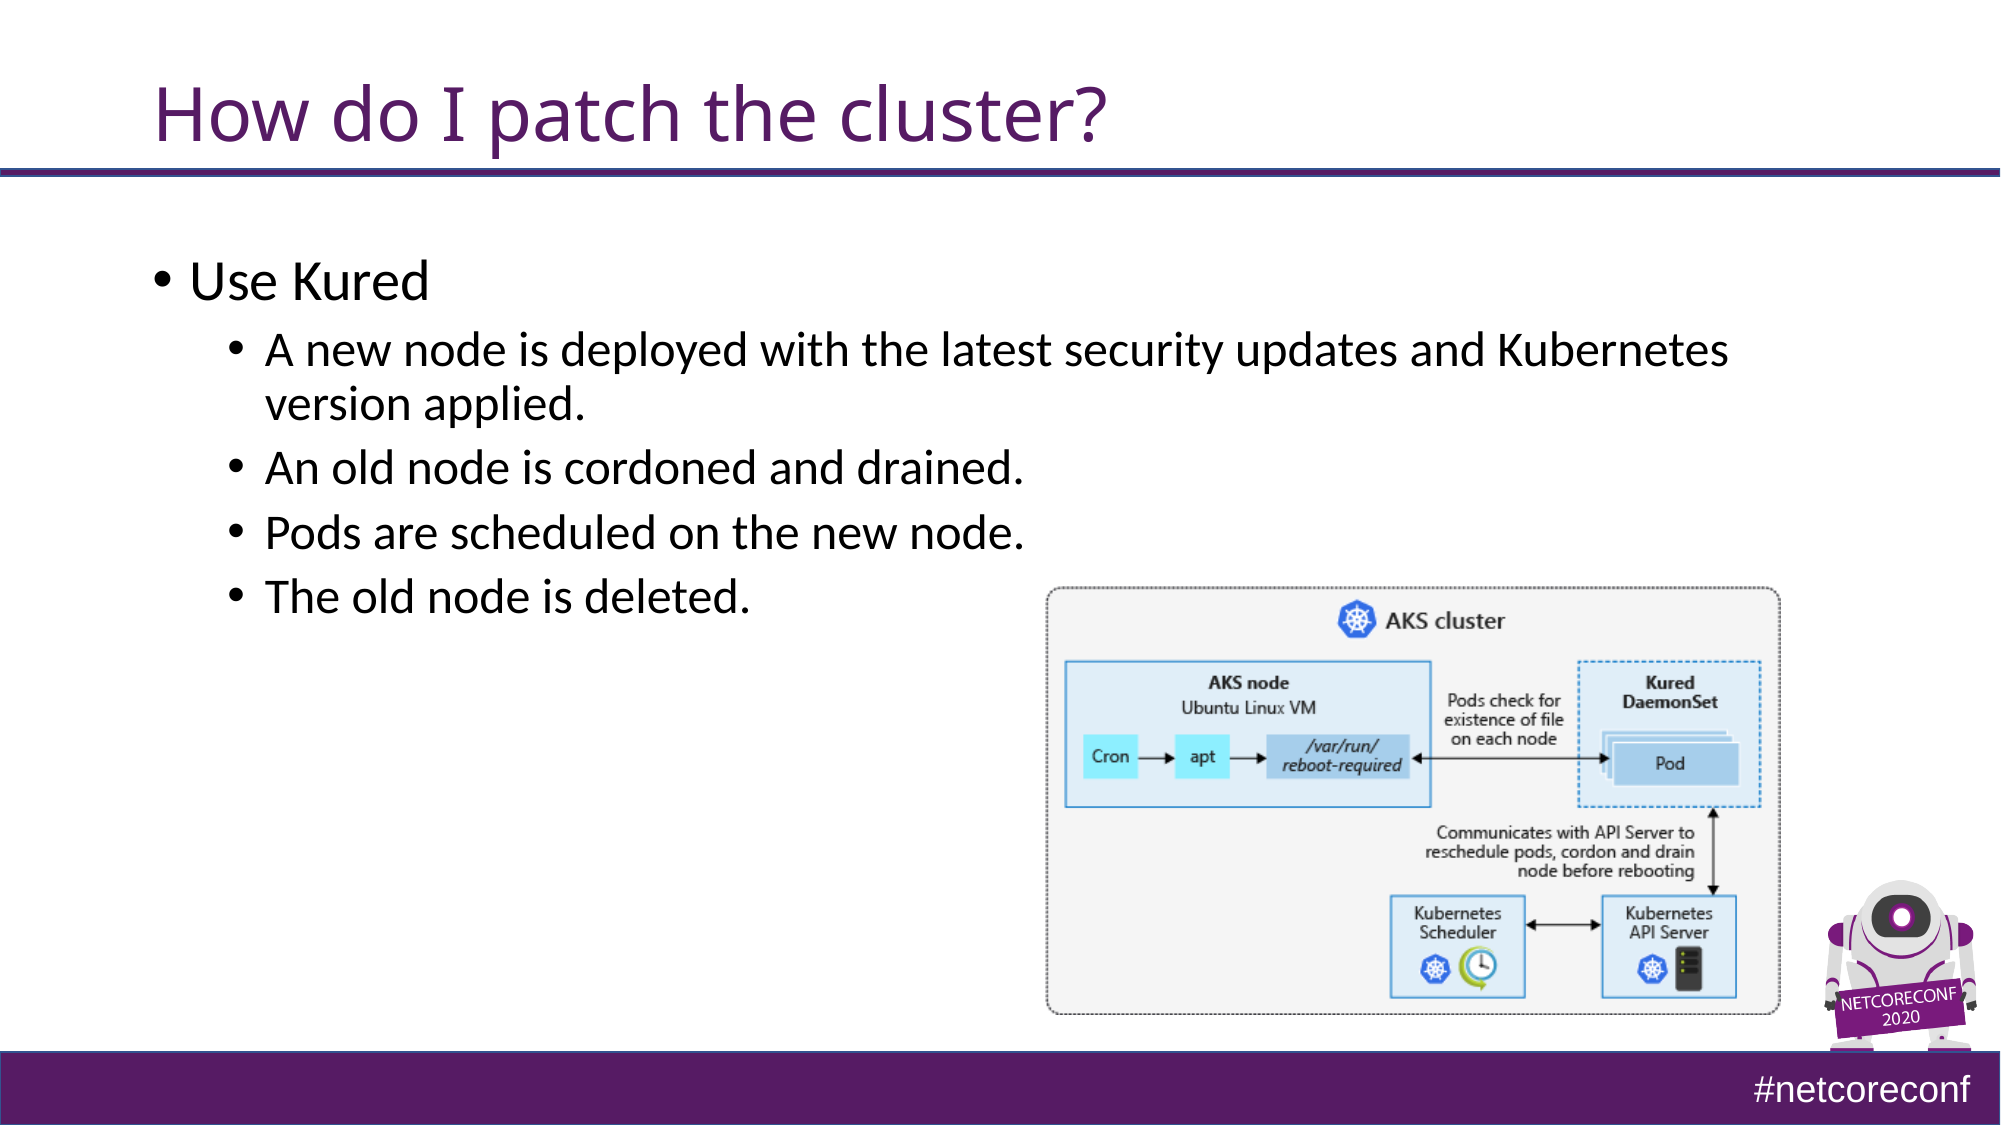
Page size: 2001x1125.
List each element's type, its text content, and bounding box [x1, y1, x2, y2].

list Use Kured A new node is deployed with the latest security updates and Kubernetes version applied. An old node is cordoned and drained. Pods are scheduled on the new node. The old node is deleted. [137, 242, 1863, 957]
title How do I patch the cluster? [137, 20, 1863, 213]
picture [1824, 880, 1977, 1051]
picture [1044, 585, 1781, 1015]
